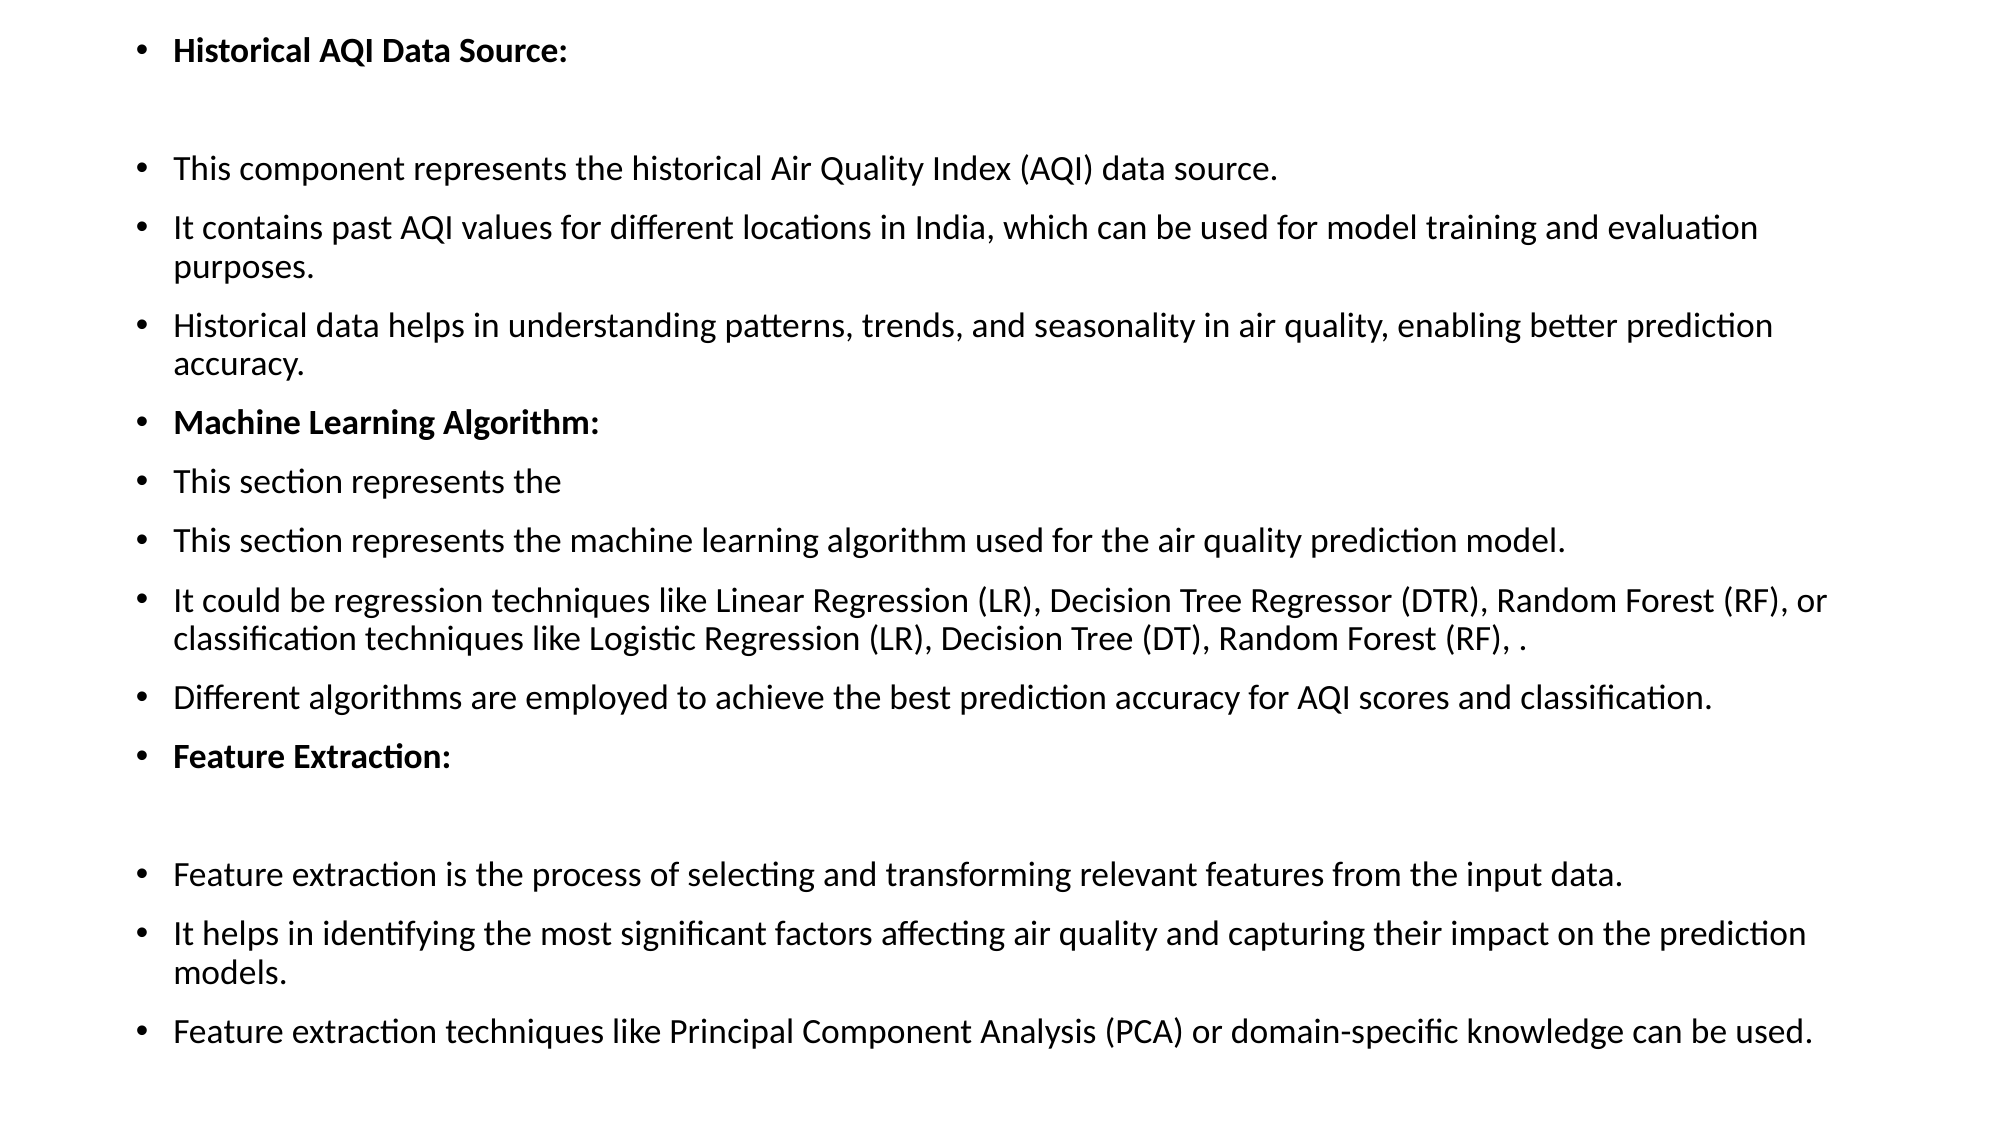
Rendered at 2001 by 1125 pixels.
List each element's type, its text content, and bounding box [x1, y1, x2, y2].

list Historical AQI Data Source: This component represents the historical Air Quality Index (AQI) data source. It contains past AQI values for different locations in India, which can be used for model training and evaluation purposes. Historical data helps in understanding patterns, trends, and seasonality in air quality, enabling better prediction accuracy. Machine Learning Algorithm: This section represents the This section represents the machine learning algorithm used for the air quality prediction model. It could be regression techniques like Linear Regression (LR), Decision Tree Regressor (DTR), Random Forest (RF), or classification techniques like Logistic Regression (LR), Decision Tree (DT), Random Forest (RF), . Different algorithms are employed to achieve the best prediction accuracy for AQI scores and classification. Feature Extraction: Feature extraction is the process of selecting and transforming relevant features from the input data. It helps in identifying the most significant factors affecting air quality and capturing their impact on the prediction models. Feature extraction techniques like Principal Component Analysis (PCA) or domain-specific knowledge can be used. [120, 24, 1846, 739]
